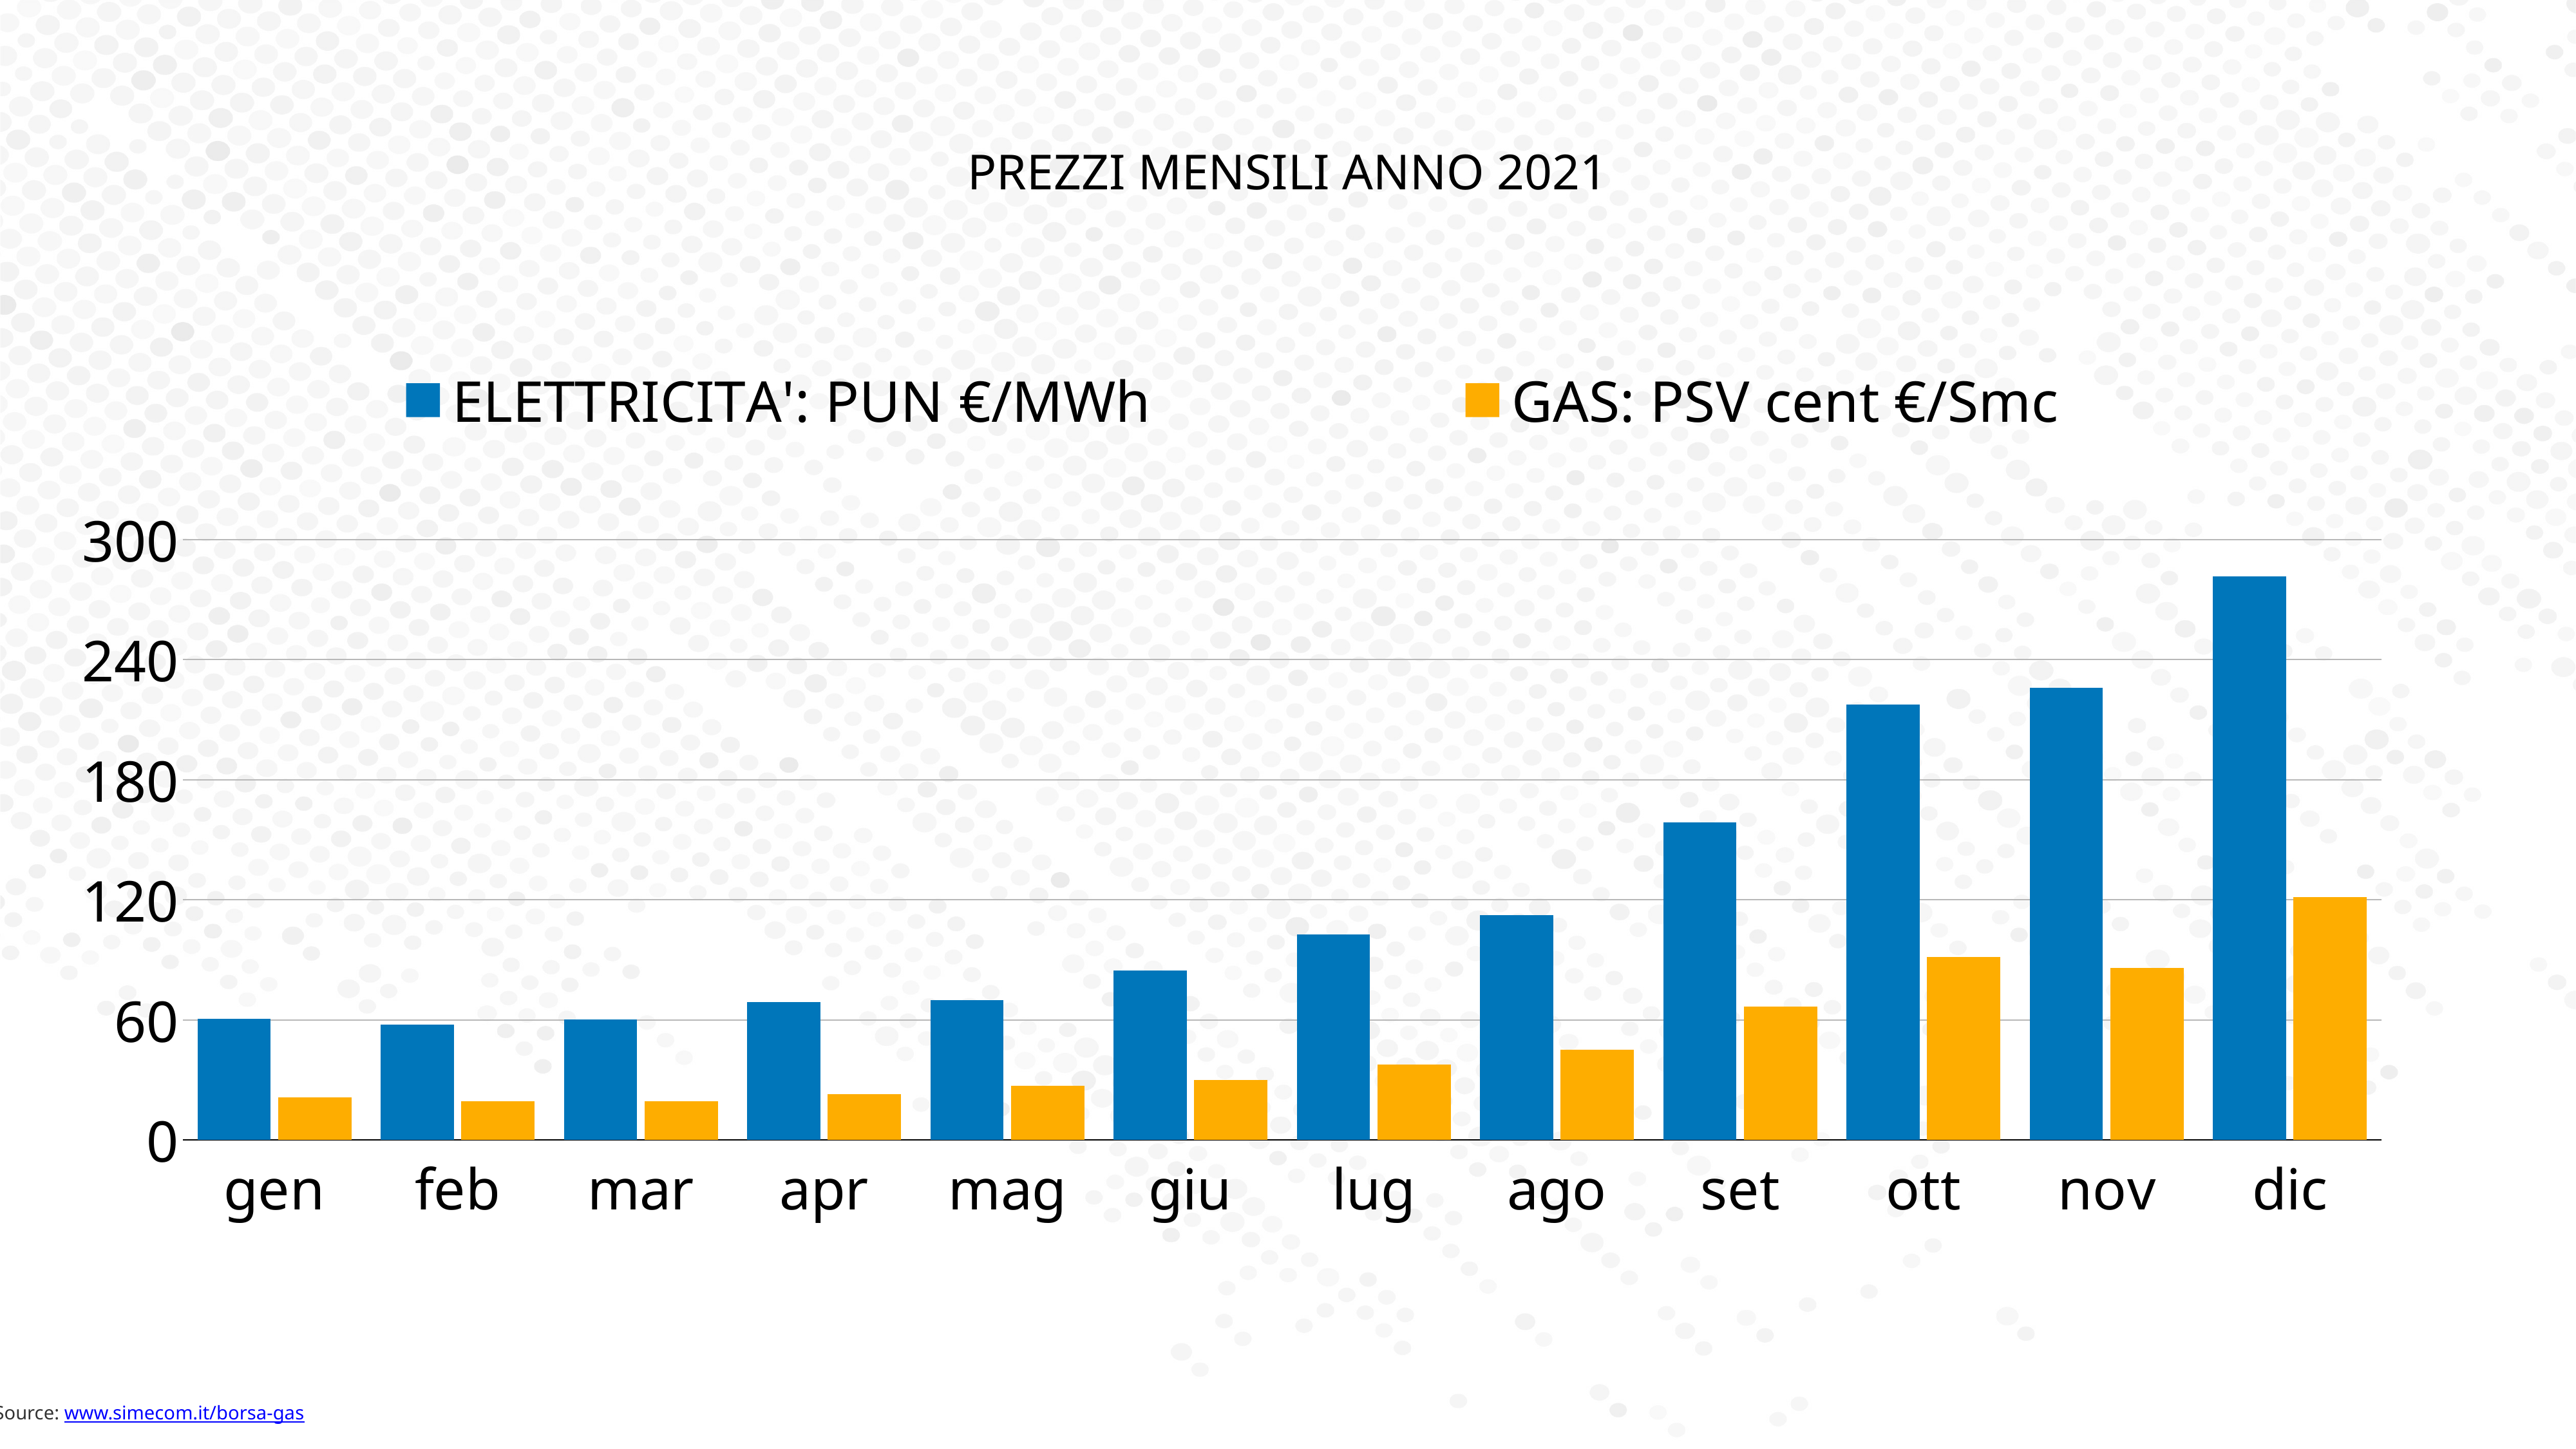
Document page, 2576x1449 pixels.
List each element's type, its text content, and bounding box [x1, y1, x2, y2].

chart [48, 355, 2394, 1248]
picture [0, 0, 2576, 1449]
text_box PREZZI MENSILI ANNO 2021 [962, 136, 1614, 205]
text_box Source: www.simecom.it/borsa-gas [0, 1396, 310, 1432]
